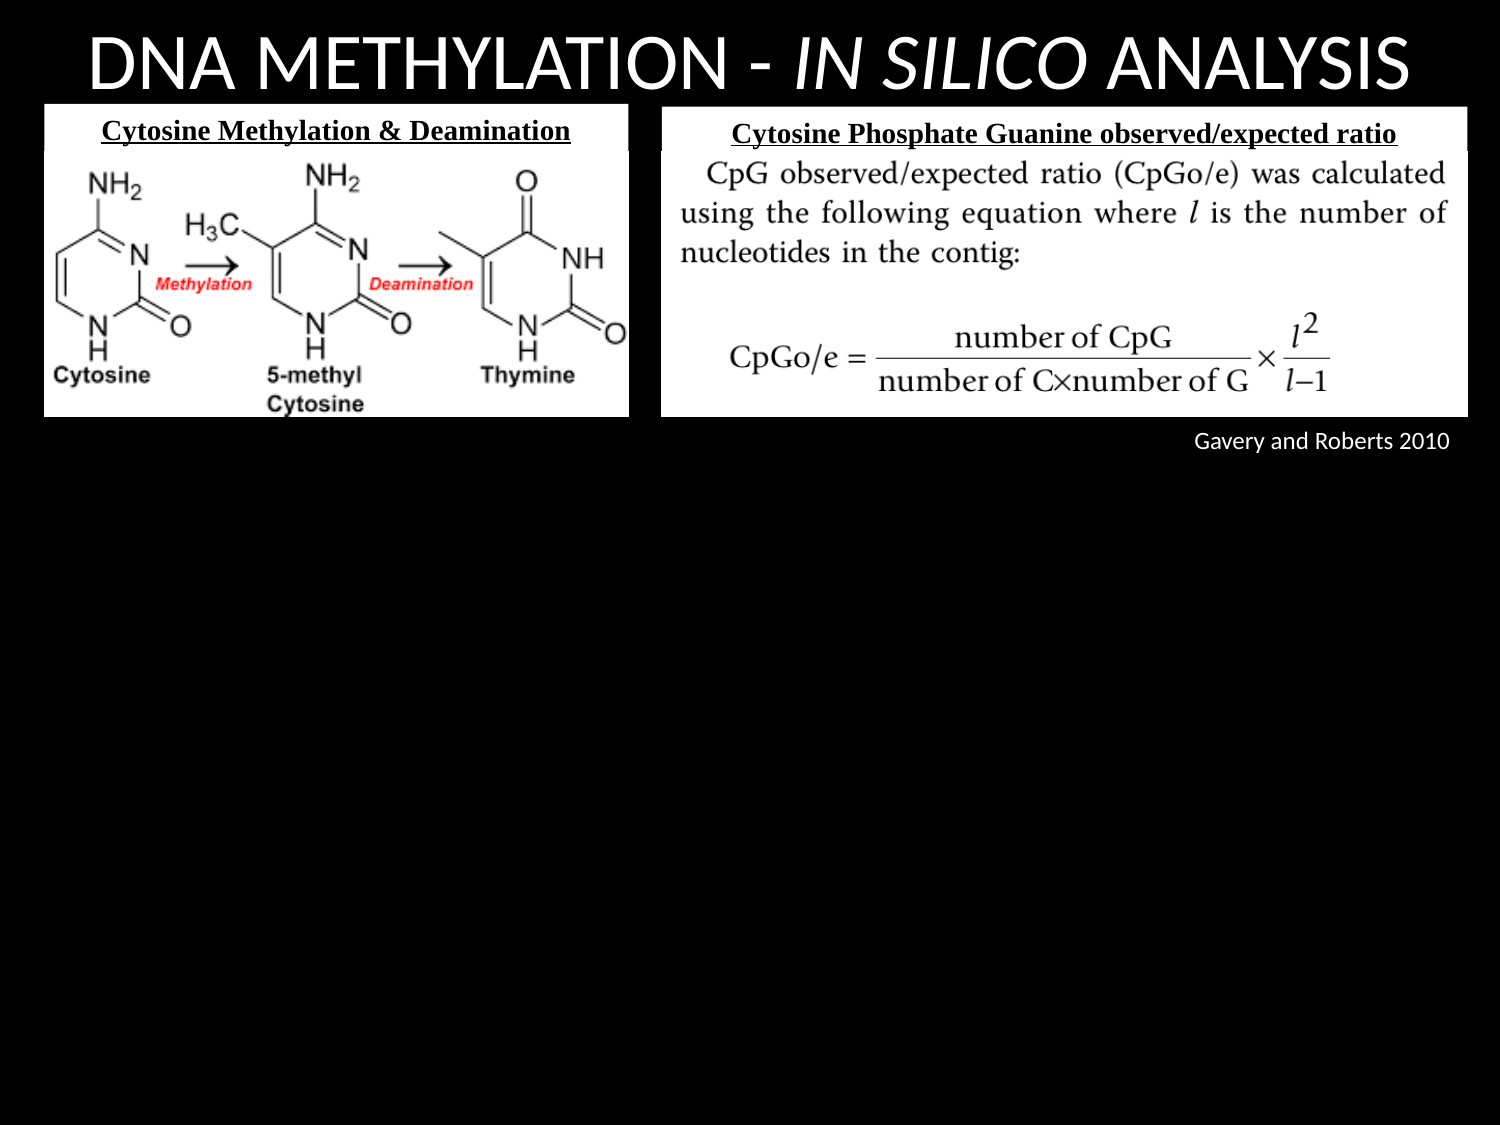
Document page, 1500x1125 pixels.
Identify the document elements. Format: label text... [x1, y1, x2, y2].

text_box Gavery and Roberts 2010 [1179, 425, 1466, 462]
picture [661, 151, 1468, 418]
text_box Cytosine Methylation & Deamination [44, 103, 629, 151]
text_box Cytosine Phosphate Guanine observed/expected ratio [661, 106, 1468, 151]
title DNA METHYLATION - IN SILICO ANALYSIS [0, 0, 1500, 114]
picture [44, 151, 629, 417]
